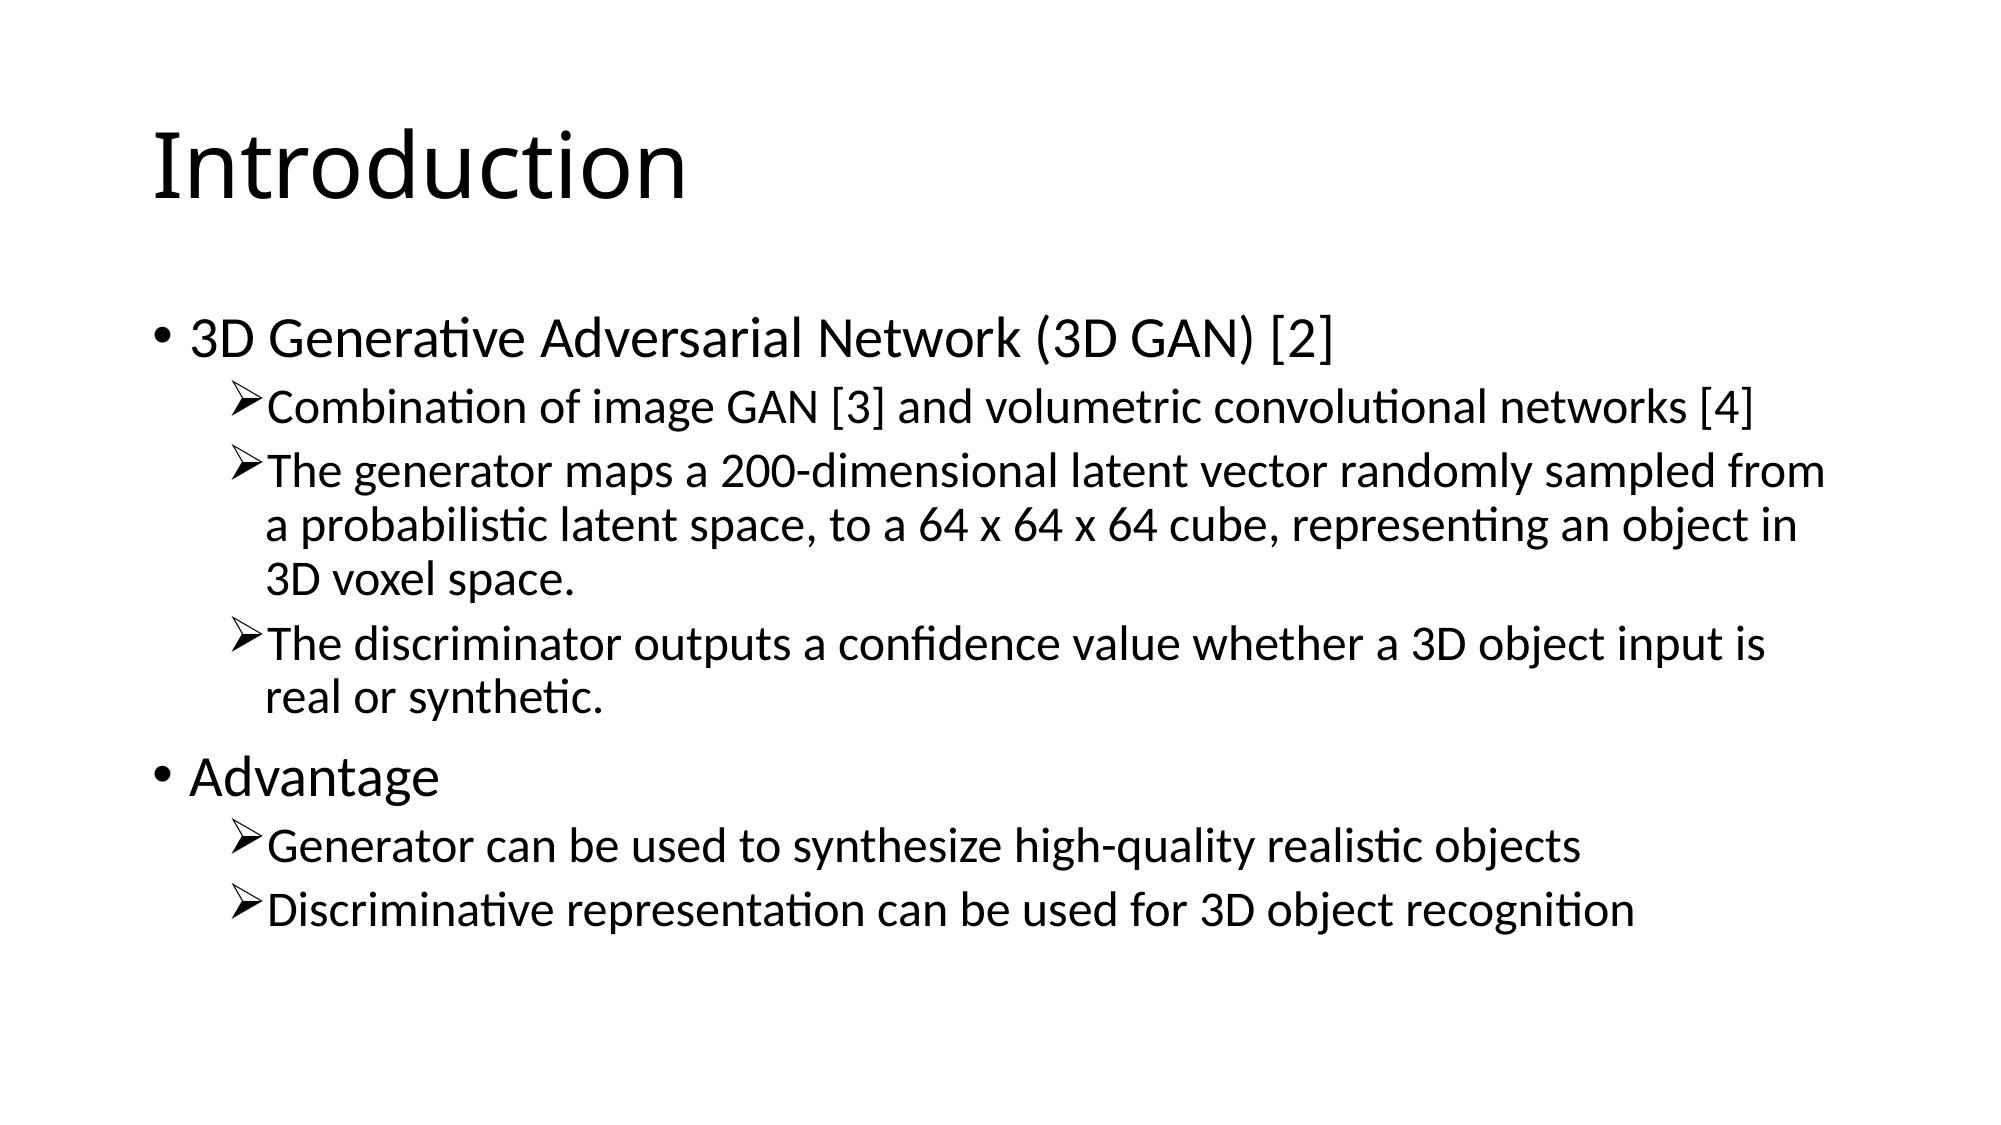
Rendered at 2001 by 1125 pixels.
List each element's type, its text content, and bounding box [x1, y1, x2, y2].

list 3D Generative Adversarial Network (3D GAN) [2] Combination of image GAN [3] and volumetric convolutional networks [4] The generator maps a 200-dimensional latent vector randomly sampled from a probabilistic latent space, to a 64 x 64 x 64 cube, representing an object in 3D voxel space. The discriminator outputs a confidence value whether a 3D object input is real or synthetic. Advantage Generator can be used to synthesize high-quality realistic objects Discriminative representation can be used for 3D object recognition [137, 299, 1863, 1014]
title Introduction [137, 59, 1863, 278]
